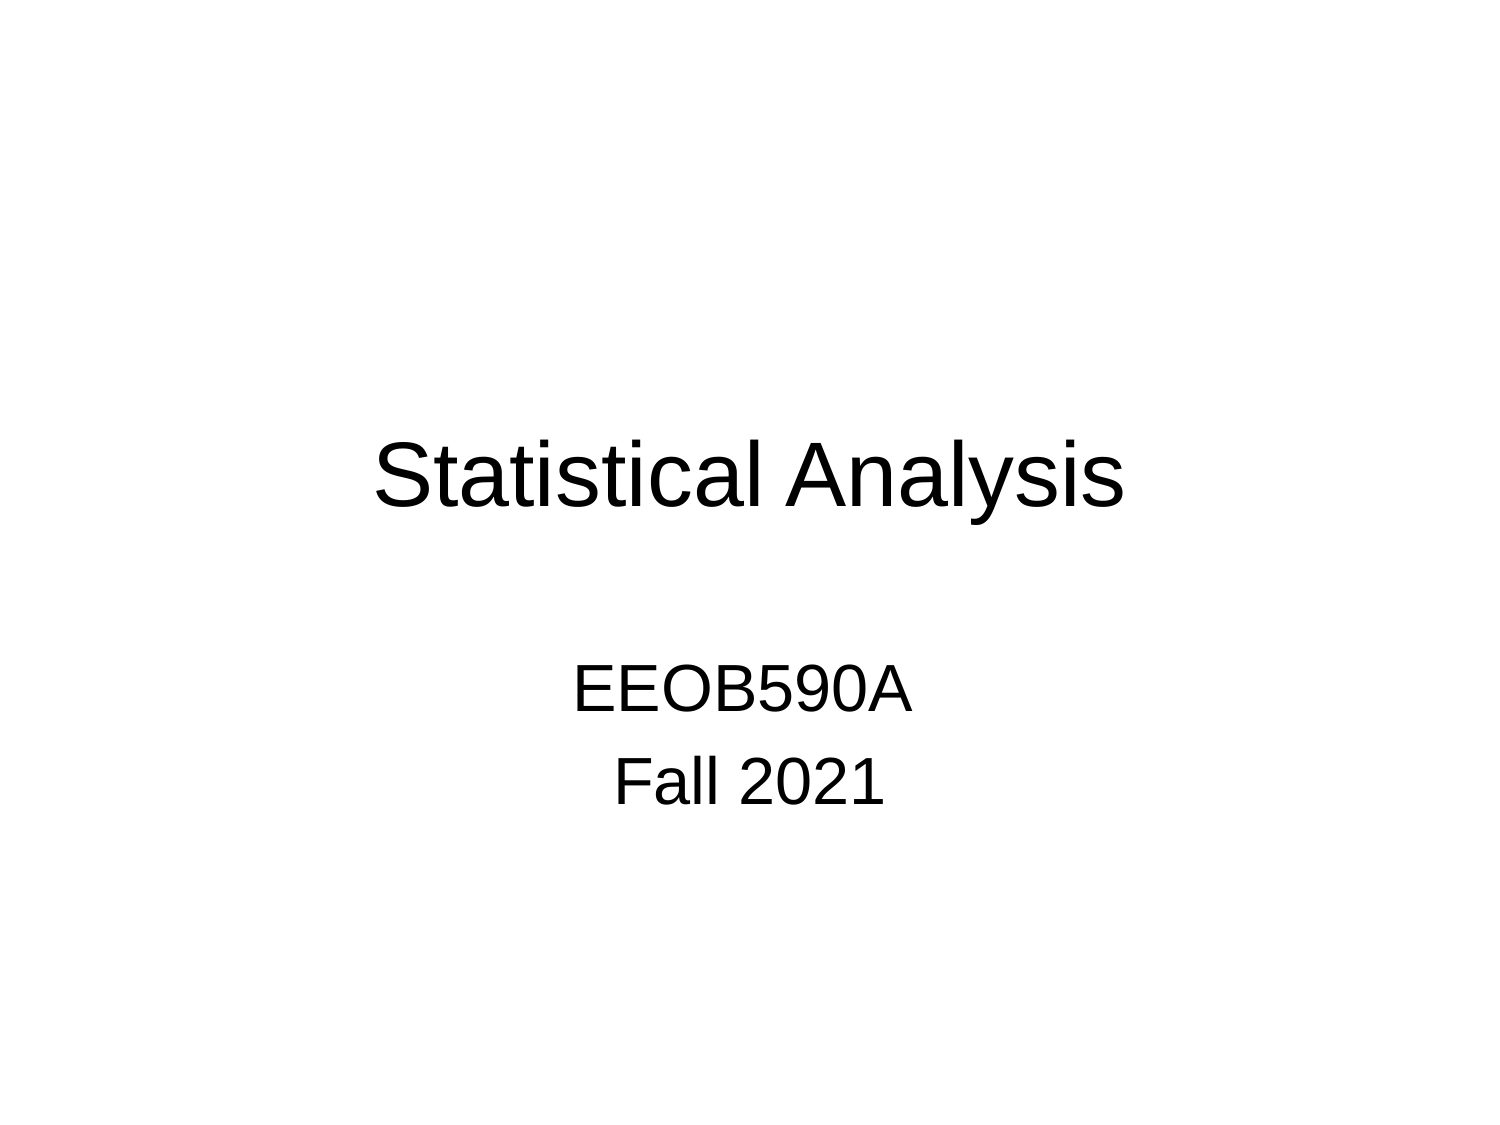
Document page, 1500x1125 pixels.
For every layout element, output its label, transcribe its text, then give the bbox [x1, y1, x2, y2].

title Statistical Analysis [112, 349, 1388, 591]
subtitle EEOB590A Fall 2021 [225, 637, 1275, 925]
